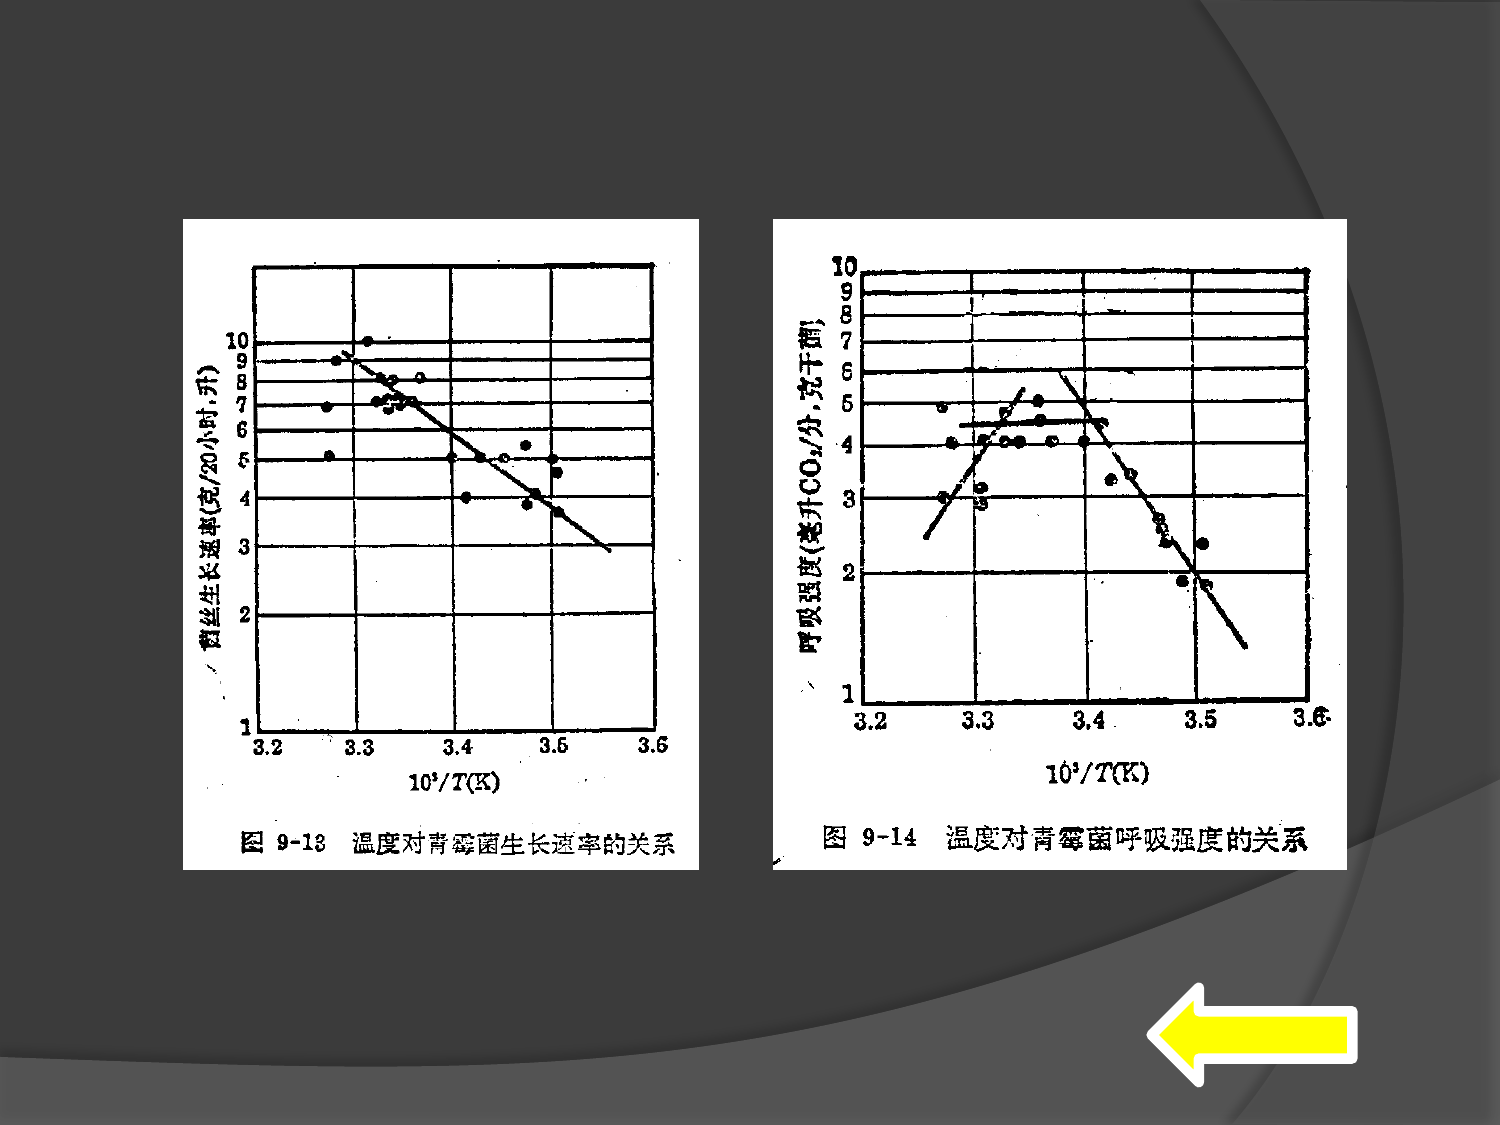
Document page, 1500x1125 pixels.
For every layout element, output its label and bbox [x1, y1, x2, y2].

text_box [1150, 986, 1354, 1084]
list [773, 219, 1347, 870]
list [182, 219, 700, 870]
